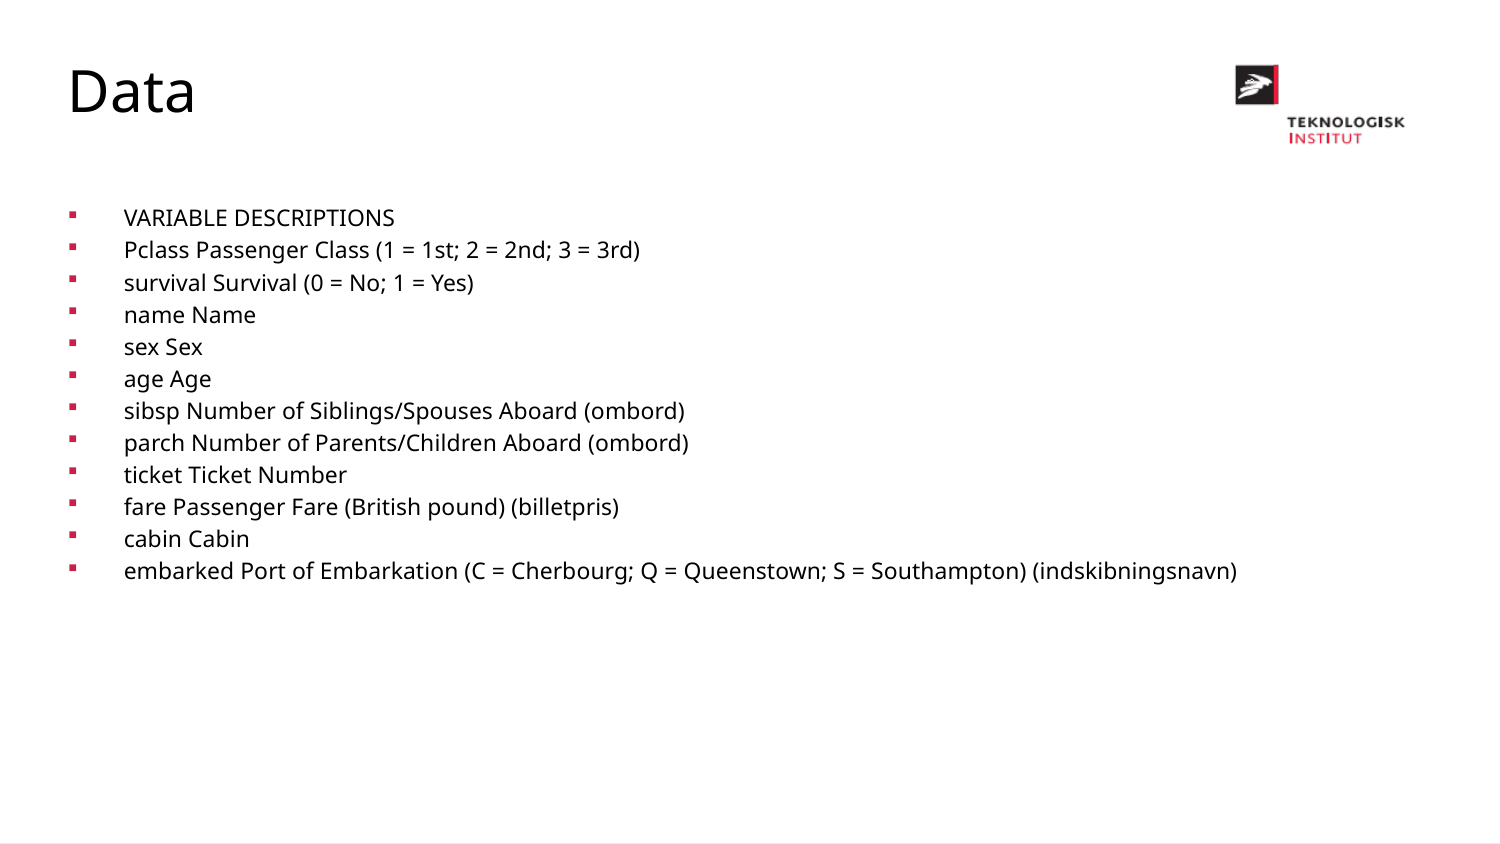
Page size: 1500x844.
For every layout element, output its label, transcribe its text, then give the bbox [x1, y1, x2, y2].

list Data [46, 33, 1204, 185]
list VARIABLE DESCRIPTIONS Pclass Passenger Class (1 = 1st; 2 = 2nd; 3 = 3rd) survival Survival (0 = No; 1 = Yes) name Name sex Sex age Age sibsp Number of Siblings/Spouses Aboard (ombord) parch Number of Parents/Children Aboard (ombord) ticket Ticket Number fare Passenger Fare (British pound) (billetpris) cabin Cabin embarked Port of Embarkation (C = Cherbourg; Q = Queenstown; S = Southampton) (indskibningsnavn) [46, 183, 1447, 641]
